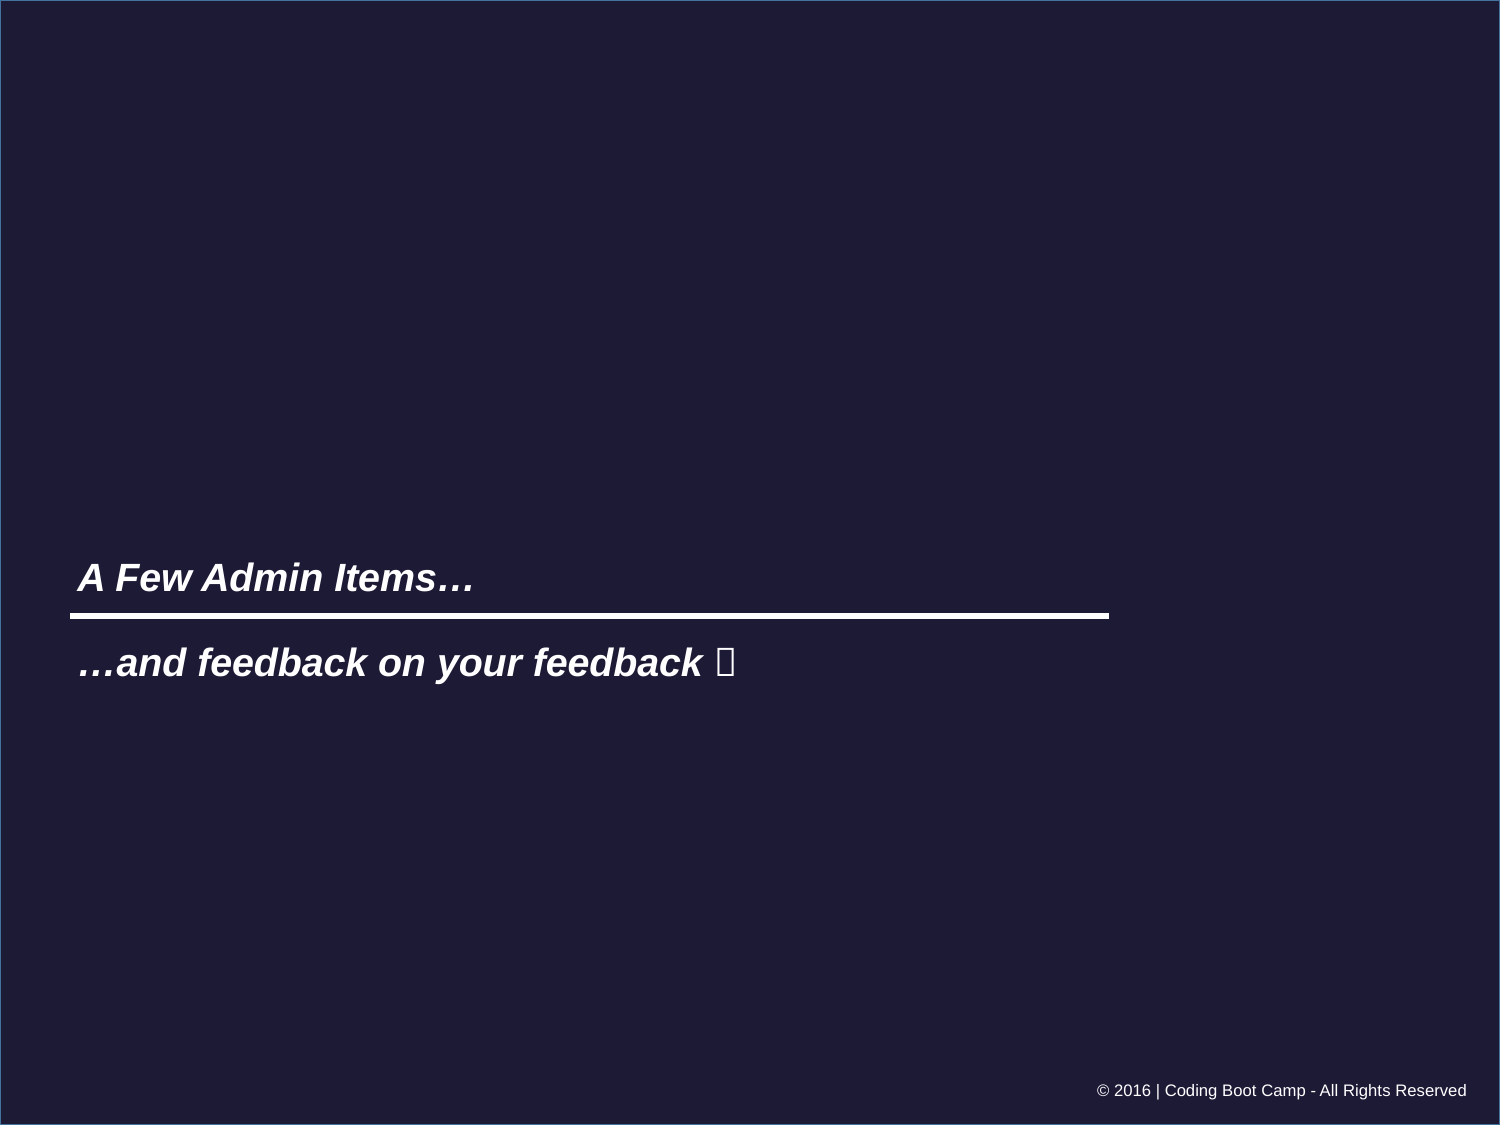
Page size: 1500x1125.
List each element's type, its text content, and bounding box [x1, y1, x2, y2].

title A Few Admin Items… …and feedback on your feedback  [62, 549, 1413, 693]
